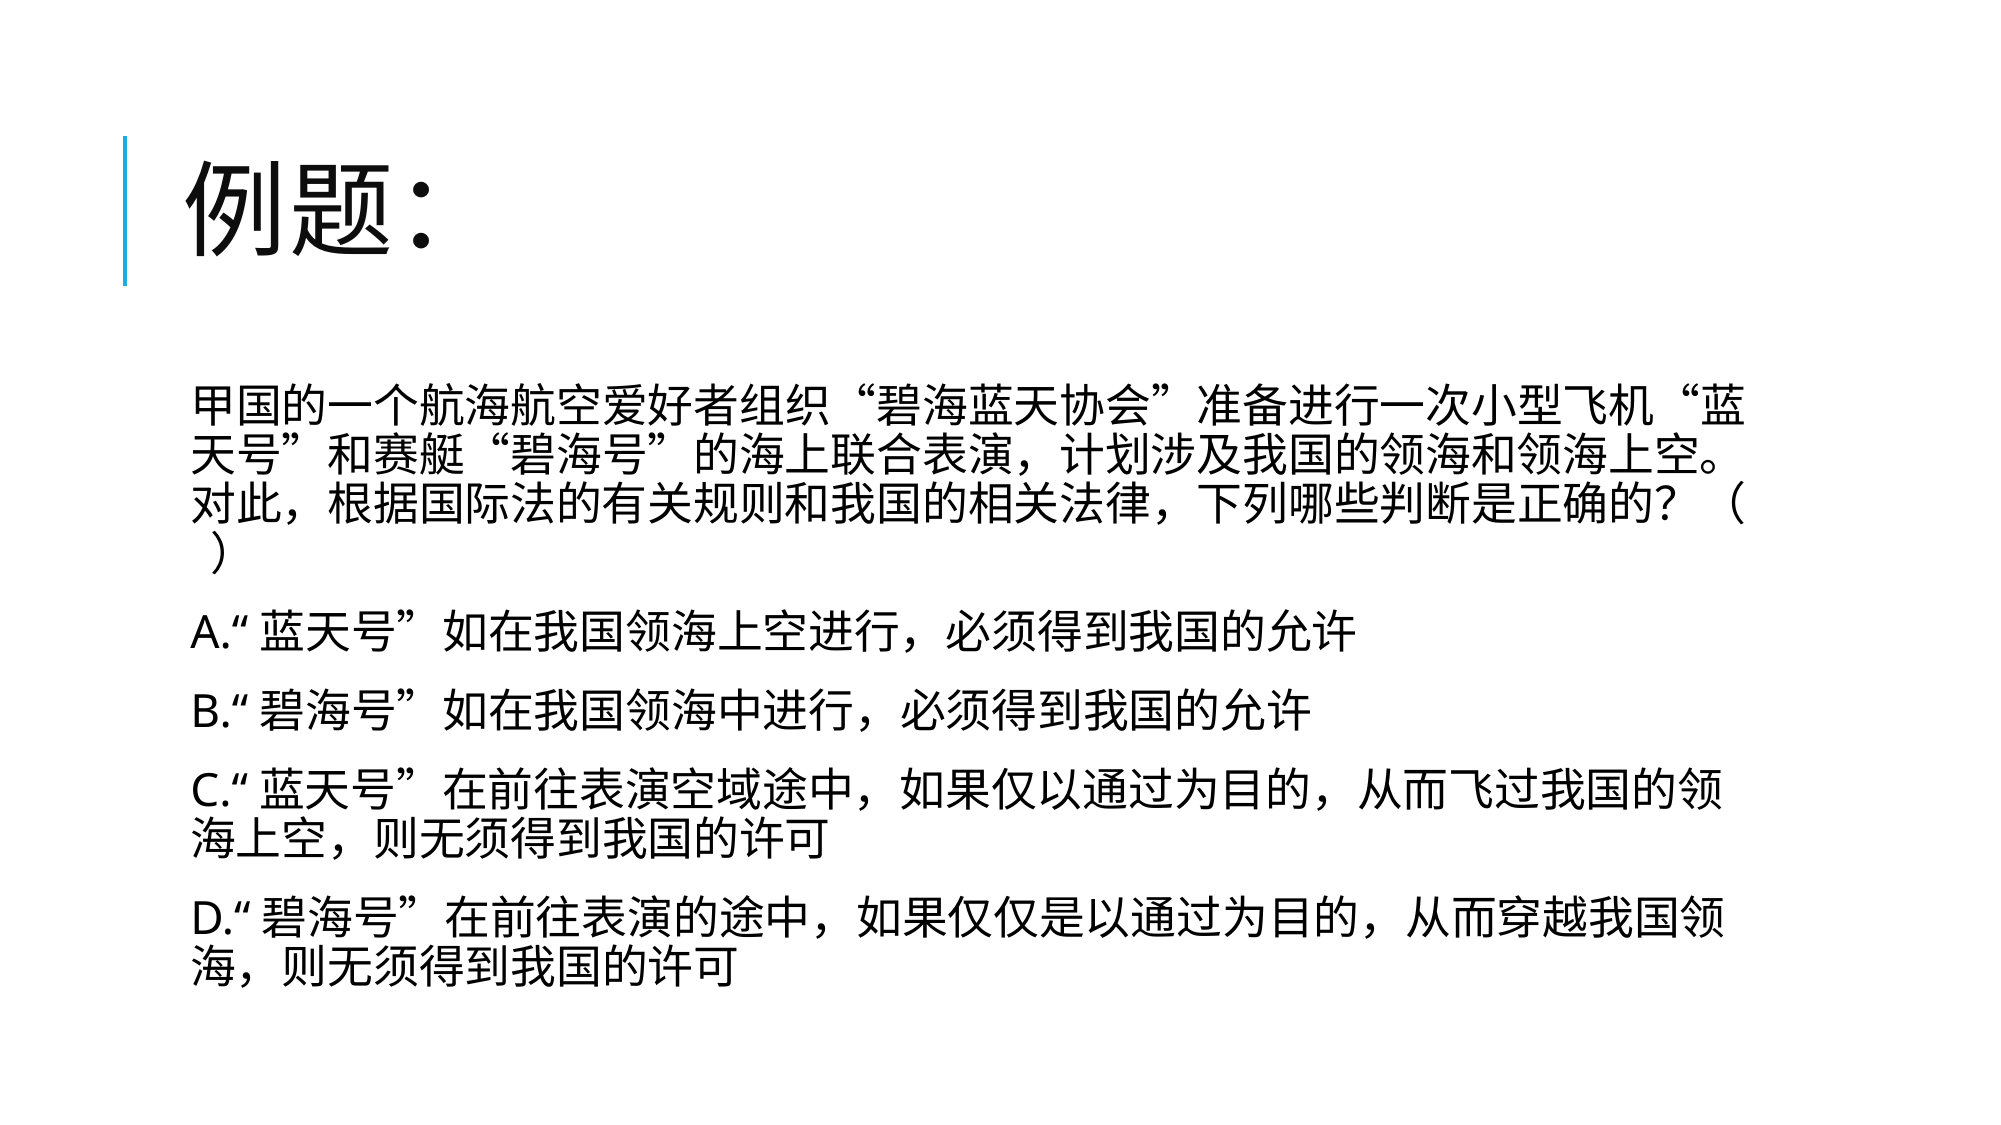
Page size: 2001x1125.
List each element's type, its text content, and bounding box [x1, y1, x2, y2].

list 甲国的一个航海航空爱好者组织“碧海蓝天协会”准备进行一次小型飞机“蓝天号”和赛艇“碧海号”的海上联合表演，计划涉及我国的领海和领海上空。对此，根据国际法的有关规则和我国的相关法律，下列哪些判断是正确的？（ ） A.“蓝天号”如在我国领海上空进行，必须得到我国的允许 B.“碧海号”如在我国领海中进行，必须得到我国的允许 C.“蓝天号”在前往表演空域途中，如果仅以通过为目的，从而飞过我国的领海上空，则无须得到我国的许可 D.“碧海号”在前往表演的途中，如果仅仅是以通过为目的，从而穿越我国领海，则无须得到我国的许可 [168, 375, 1763, 1035]
title 例题： [168, 96, 1763, 342]
